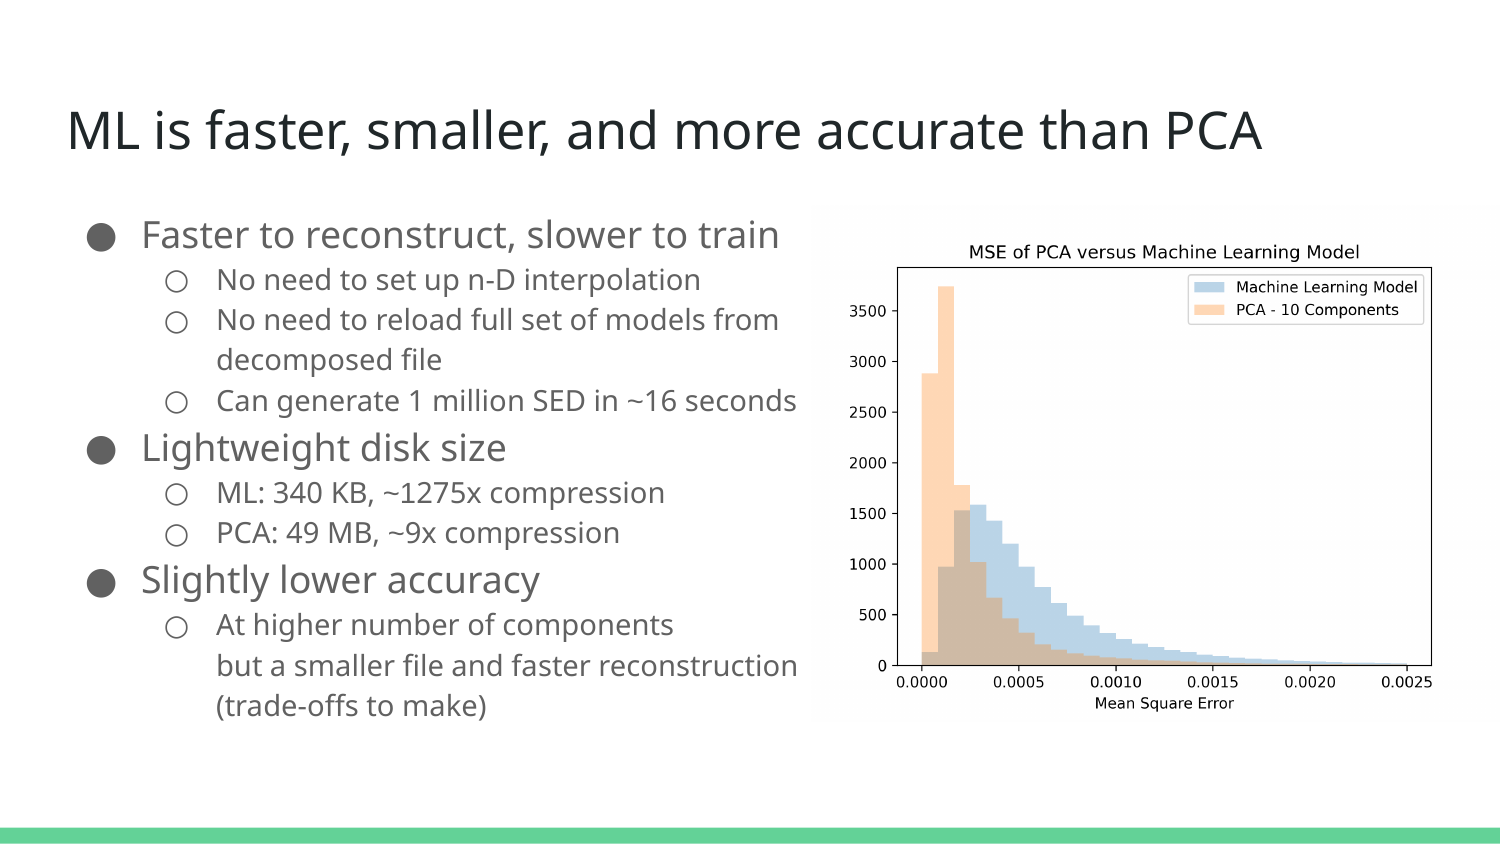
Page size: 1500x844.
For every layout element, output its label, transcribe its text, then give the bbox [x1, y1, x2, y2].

list Faster to reconstruct, slower to train No need to set up n-D interpolation No need to reload full set of models from decomposed file Can generate 1 million SED in ~16 seconds Lightweight disk size ML: 340 KB, ~1275x compression PCA: 49 MB, ~9x compression Slightly lower accuracy At higher number of components but a smaller file and faster reconstruction (trade-offs to make) [51, 189, 837, 750]
picture [810, 205, 1500, 723]
title ML is faster, smaller, and more accurate than PCA [51, 72, 1449, 167]
